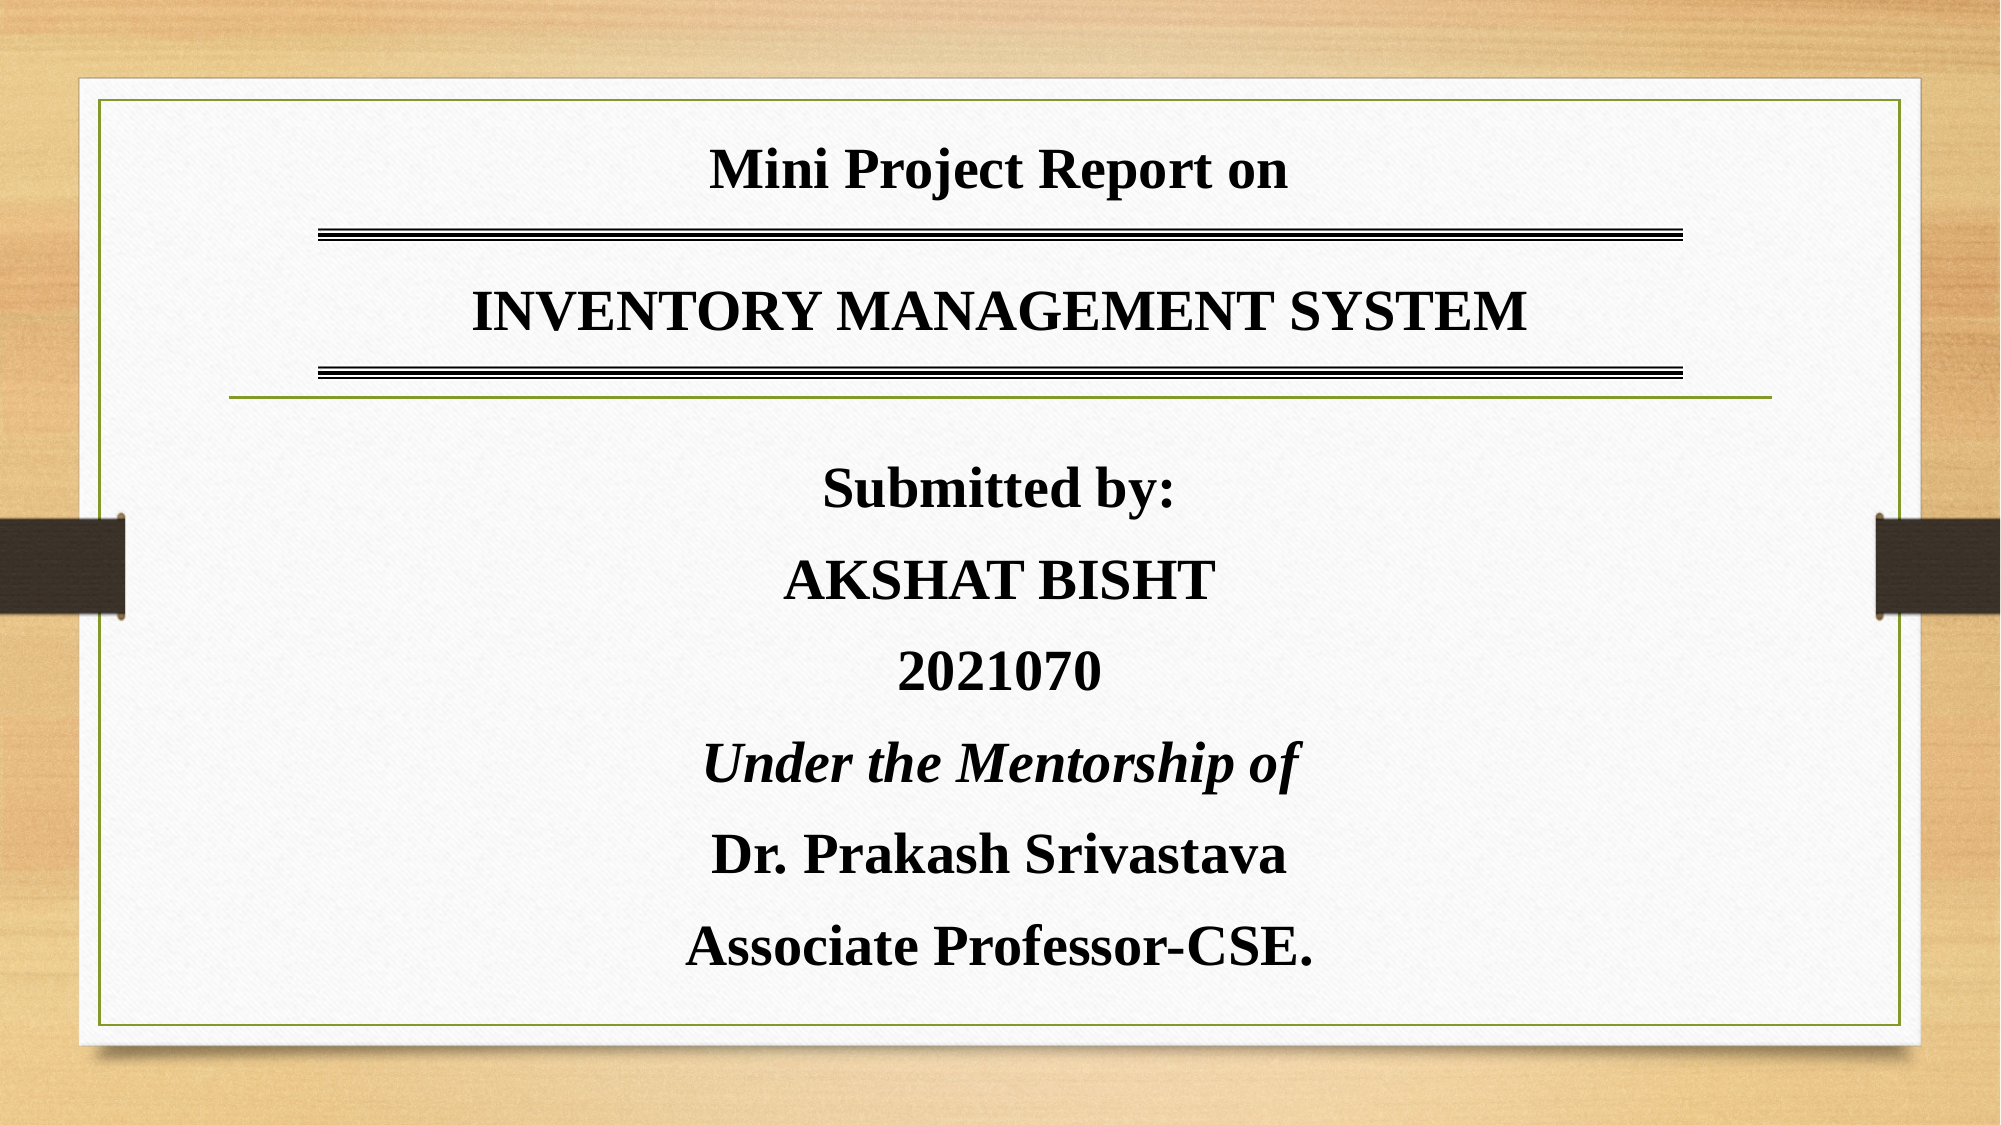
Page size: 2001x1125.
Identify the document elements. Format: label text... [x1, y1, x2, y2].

picture [0, 0, 2001, 1125]
text_box INVENTORY MANAGEMENT SYSTEM [456, 260, 1544, 350]
text_box Mini Project Report on [695, 122, 1305, 207]
text_box Submitted by: AKSHAT BISHT 2021070 Under the Mentorship of Dr. Prakash Srivastava Associate Professor-CSE. [228, 437, 1772, 985]
